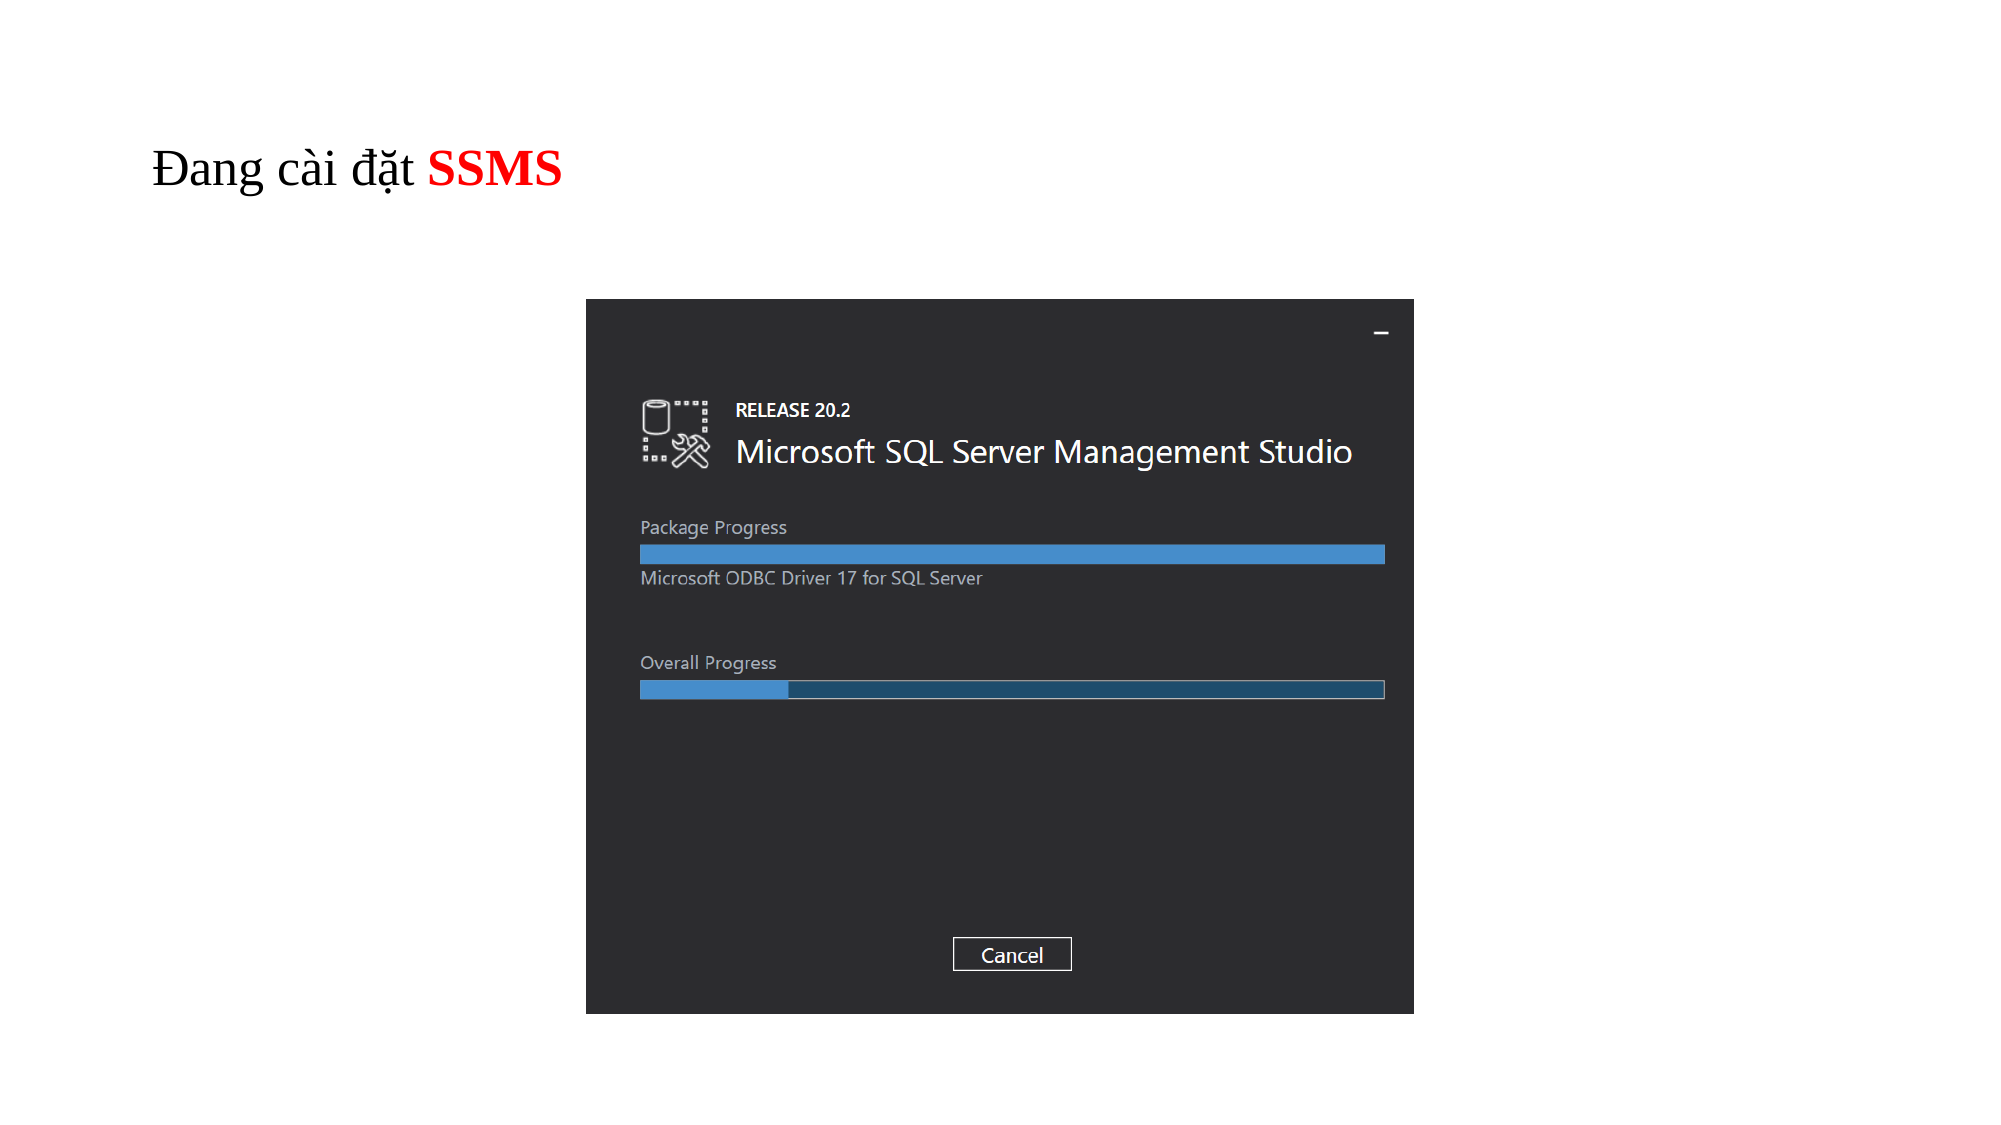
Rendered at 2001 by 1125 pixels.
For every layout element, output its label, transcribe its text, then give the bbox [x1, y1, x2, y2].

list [586, 299, 1414, 1014]
title Đang cài đặt SSMS [137, 59, 1863, 278]
